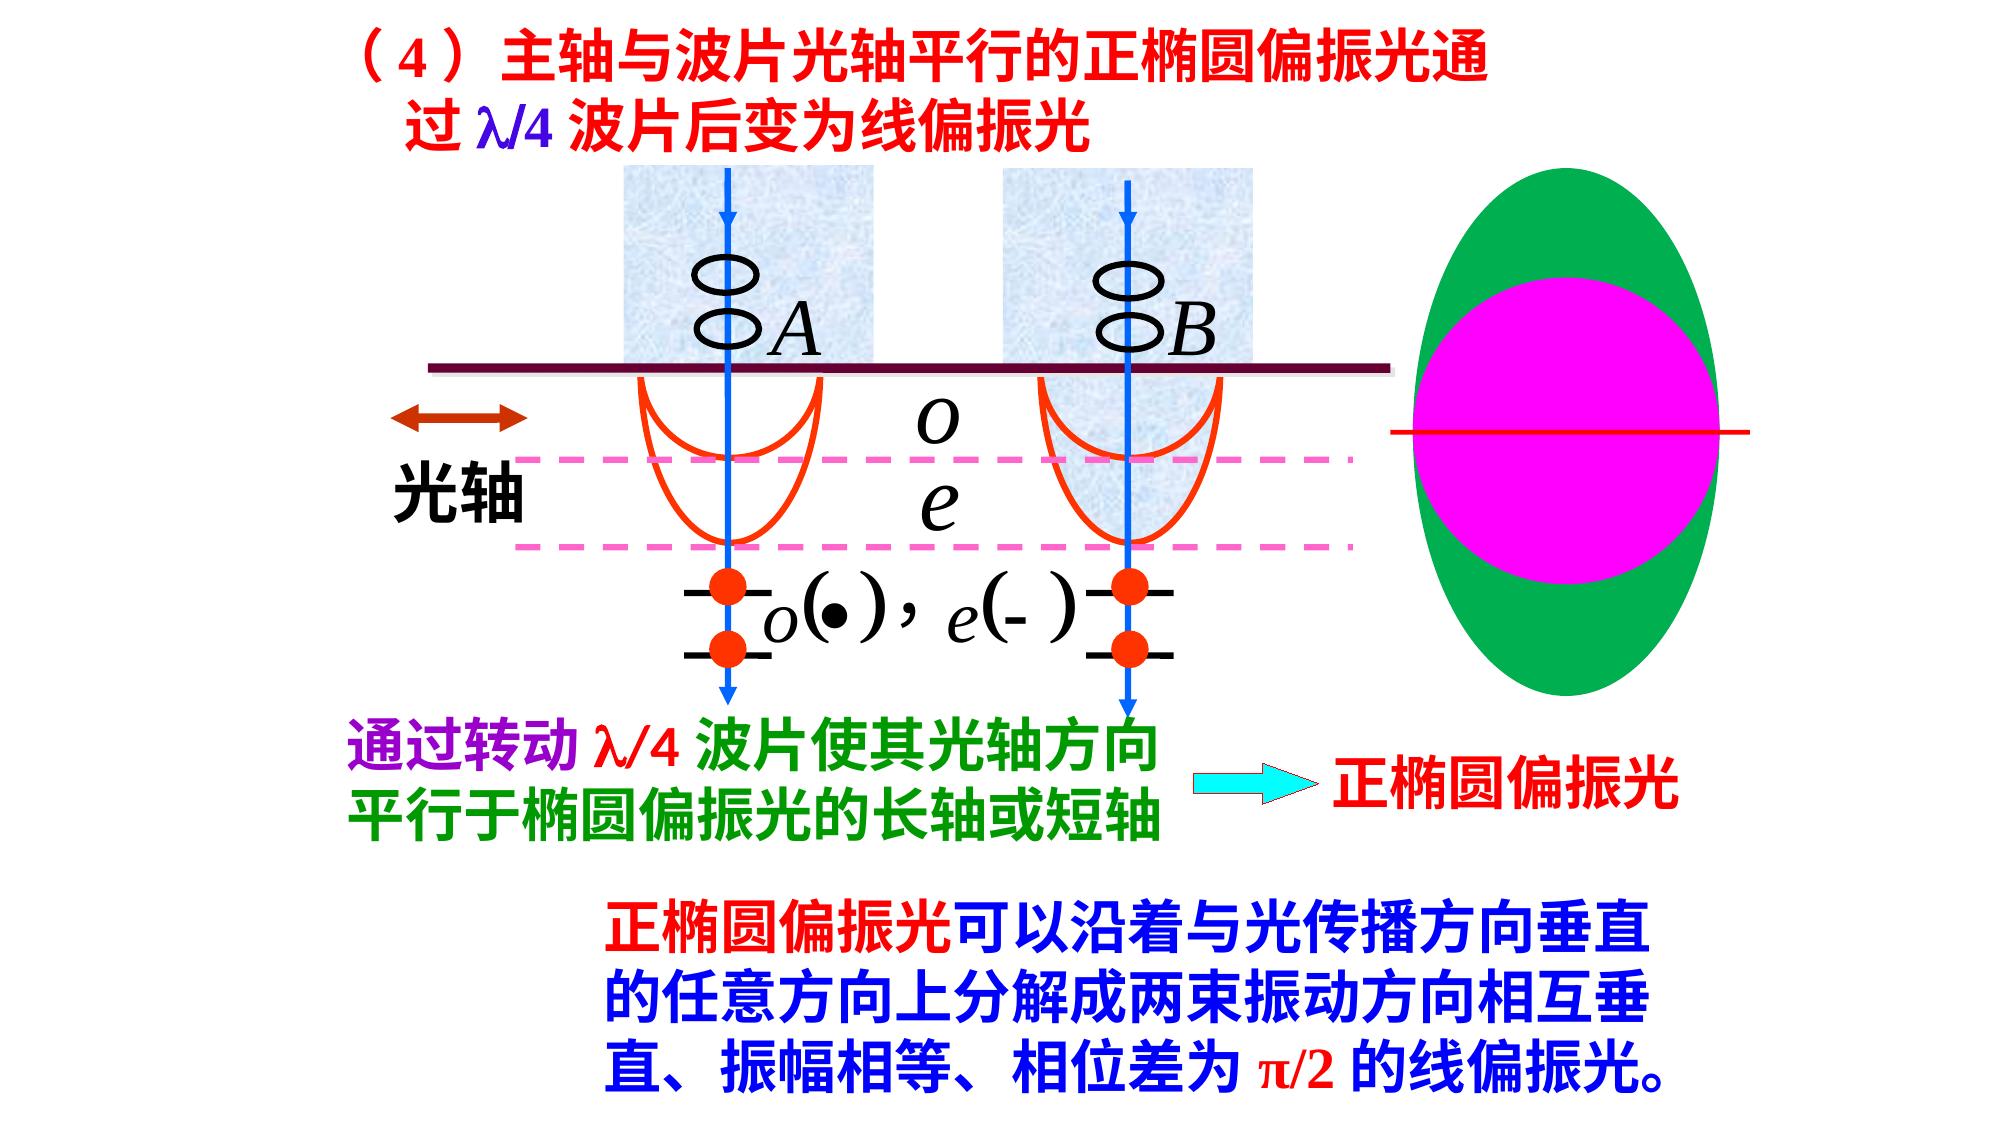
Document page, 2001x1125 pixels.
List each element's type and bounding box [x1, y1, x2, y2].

text_box [311, 11, 1835, 856]
text_box [1193, 738, 1696, 824]
text_box [588, 883, 1720, 1108]
